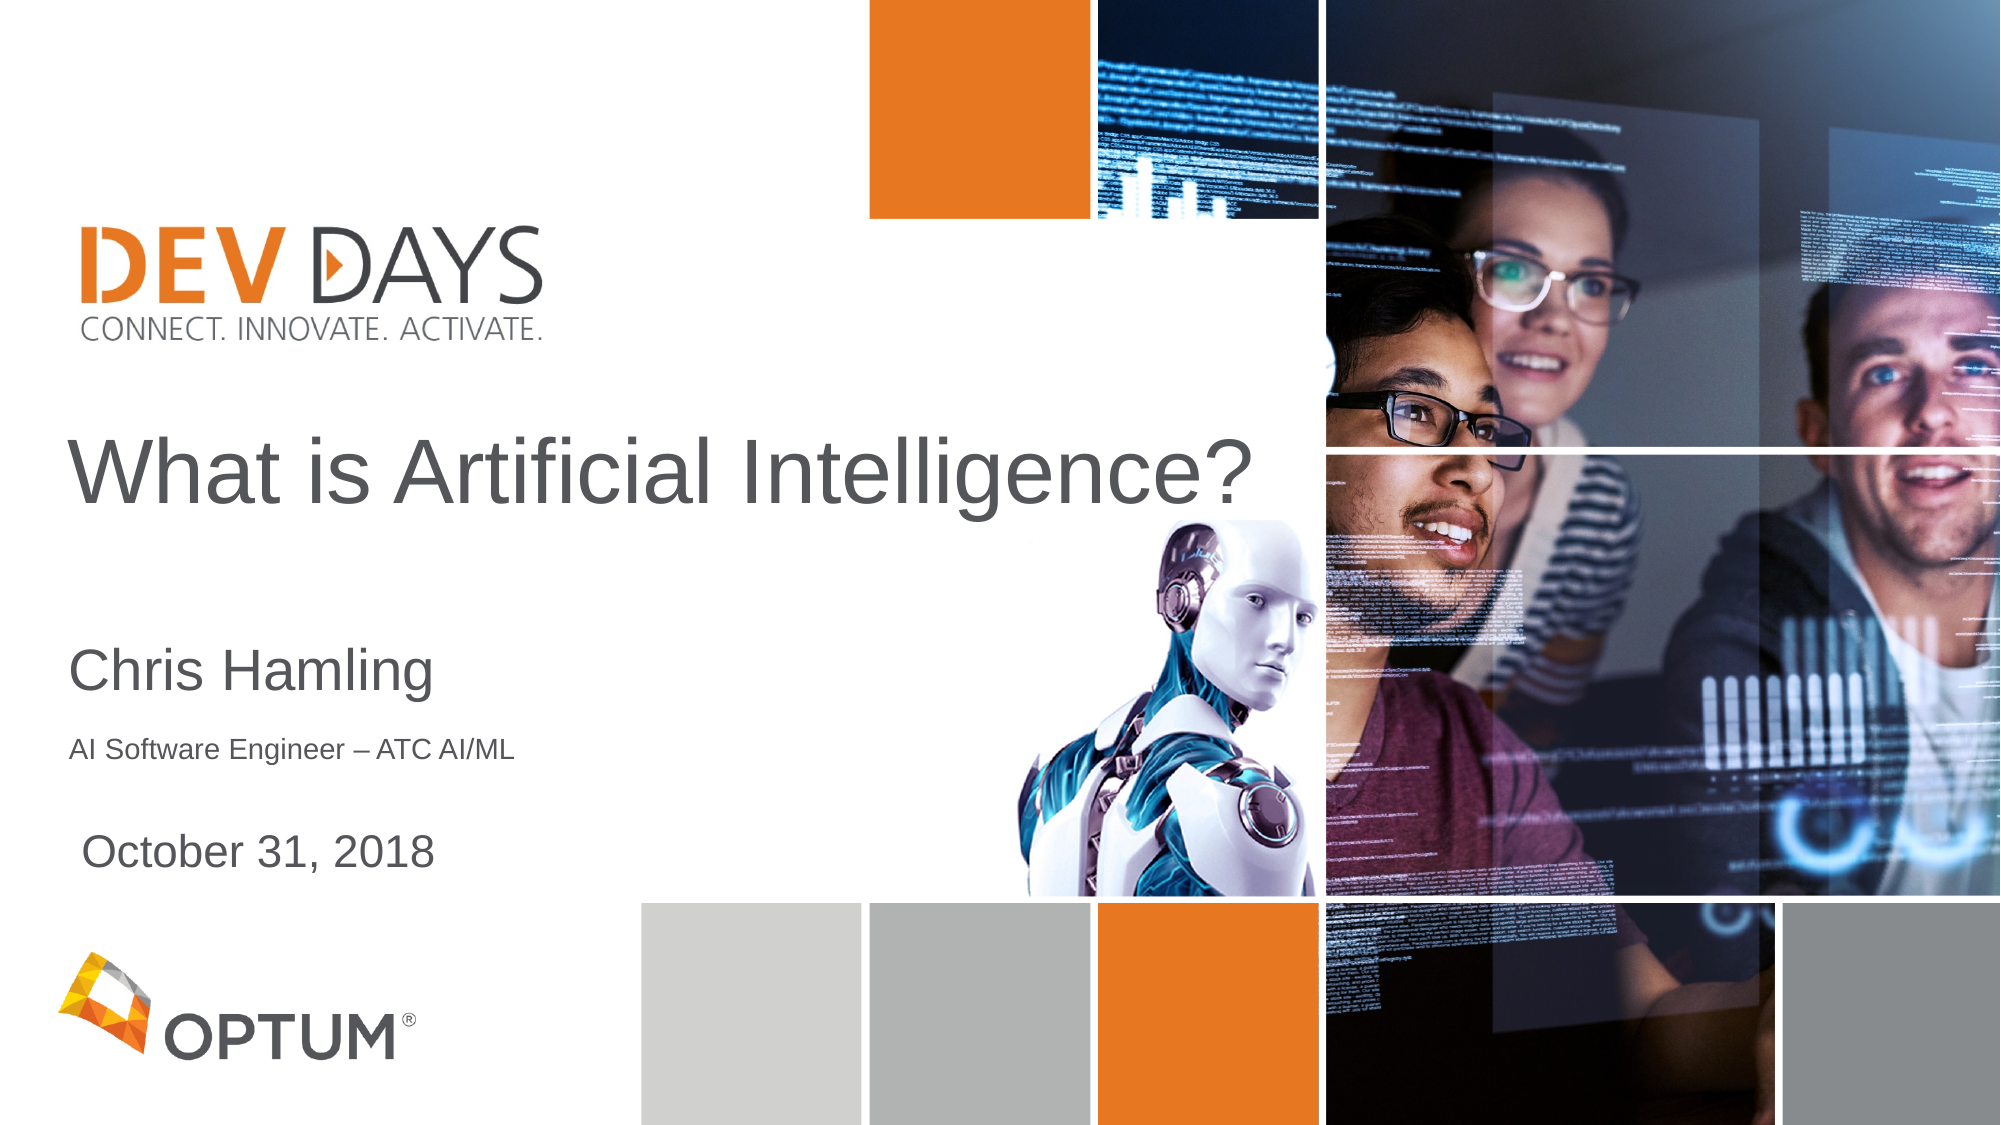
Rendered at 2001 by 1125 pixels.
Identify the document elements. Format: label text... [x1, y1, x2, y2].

picture [66, 213, 562, 355]
subtitle Chris Hamling AI Software Engineer – ATC AI/ML [68, 637, 685, 780]
picture [1098, 0, 1318, 218]
picture [1327, 0, 2000, 446]
picture [1327, 903, 1774, 1125]
picture [57, 950, 417, 1061]
picture [1003, 519, 1323, 897]
title What is Artificial Intelligence? [67, 389, 1302, 524]
picture [1327, 455, 2000, 895]
list October 31, 2018 [81, 825, 1302, 903]
